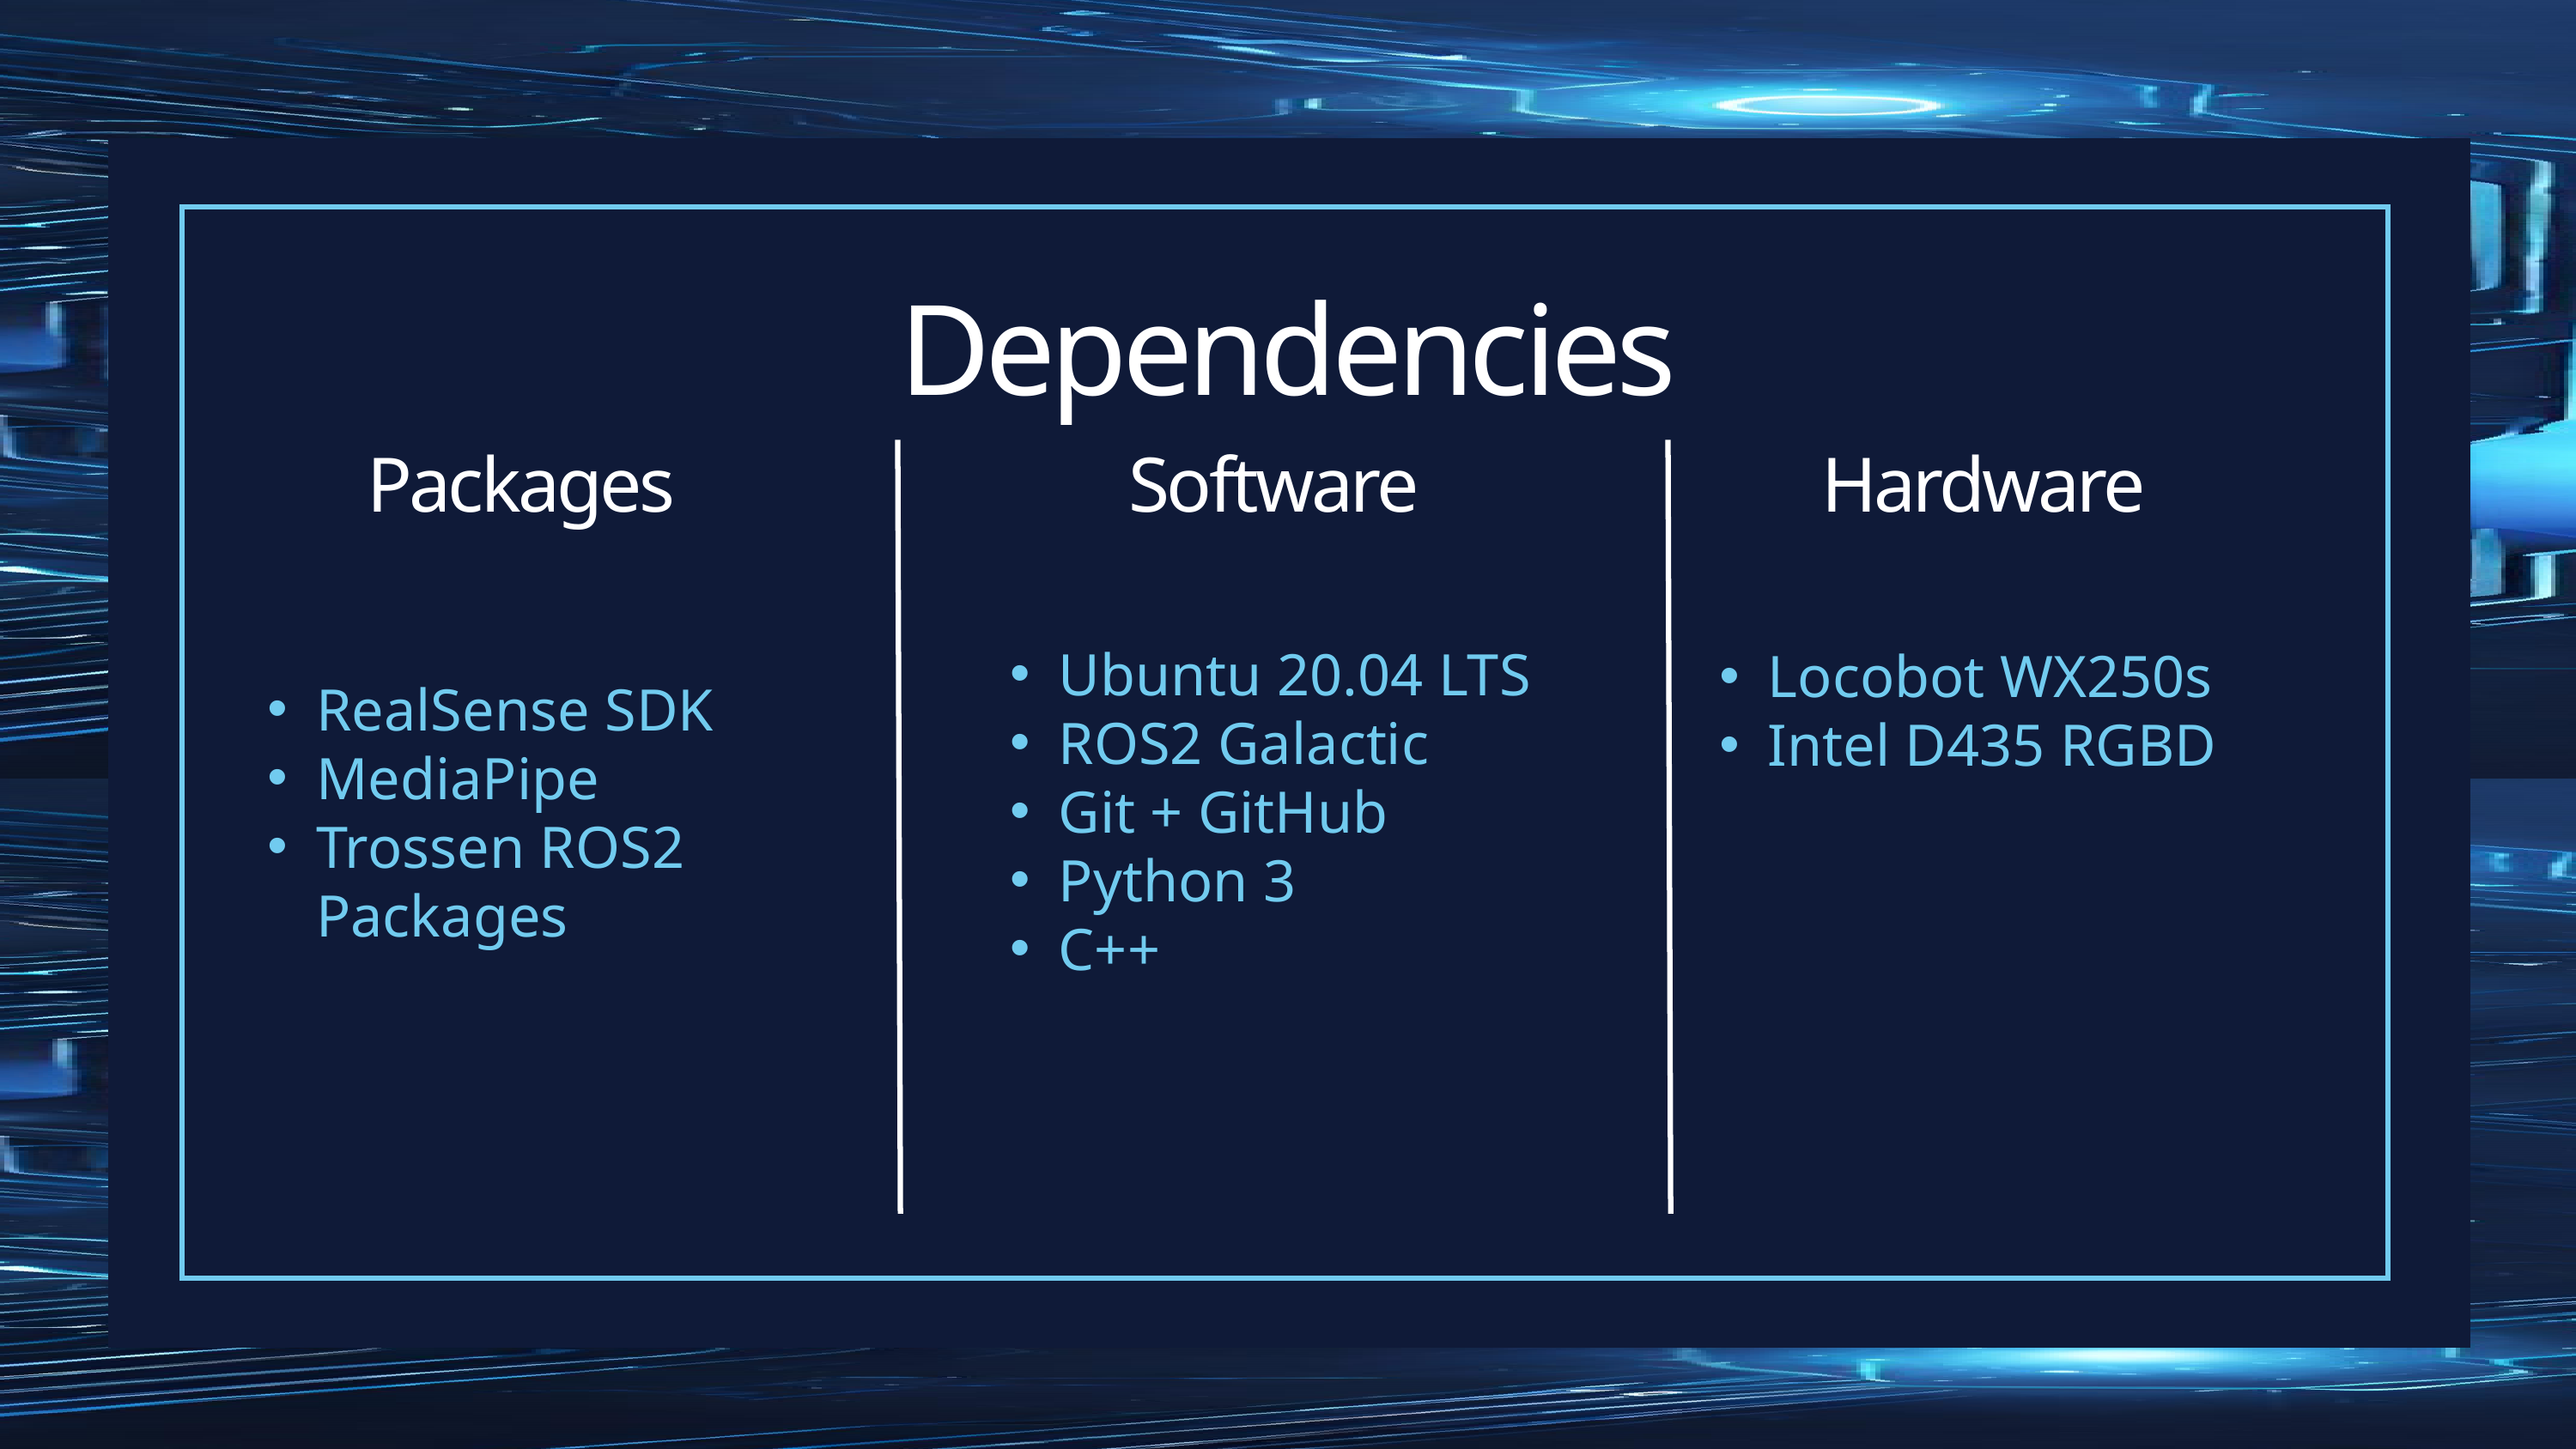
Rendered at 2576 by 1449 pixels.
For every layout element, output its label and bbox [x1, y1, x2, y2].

text_box [108, 137, 2471, 1349]
text_box [0, 0, 2576, 1449]
